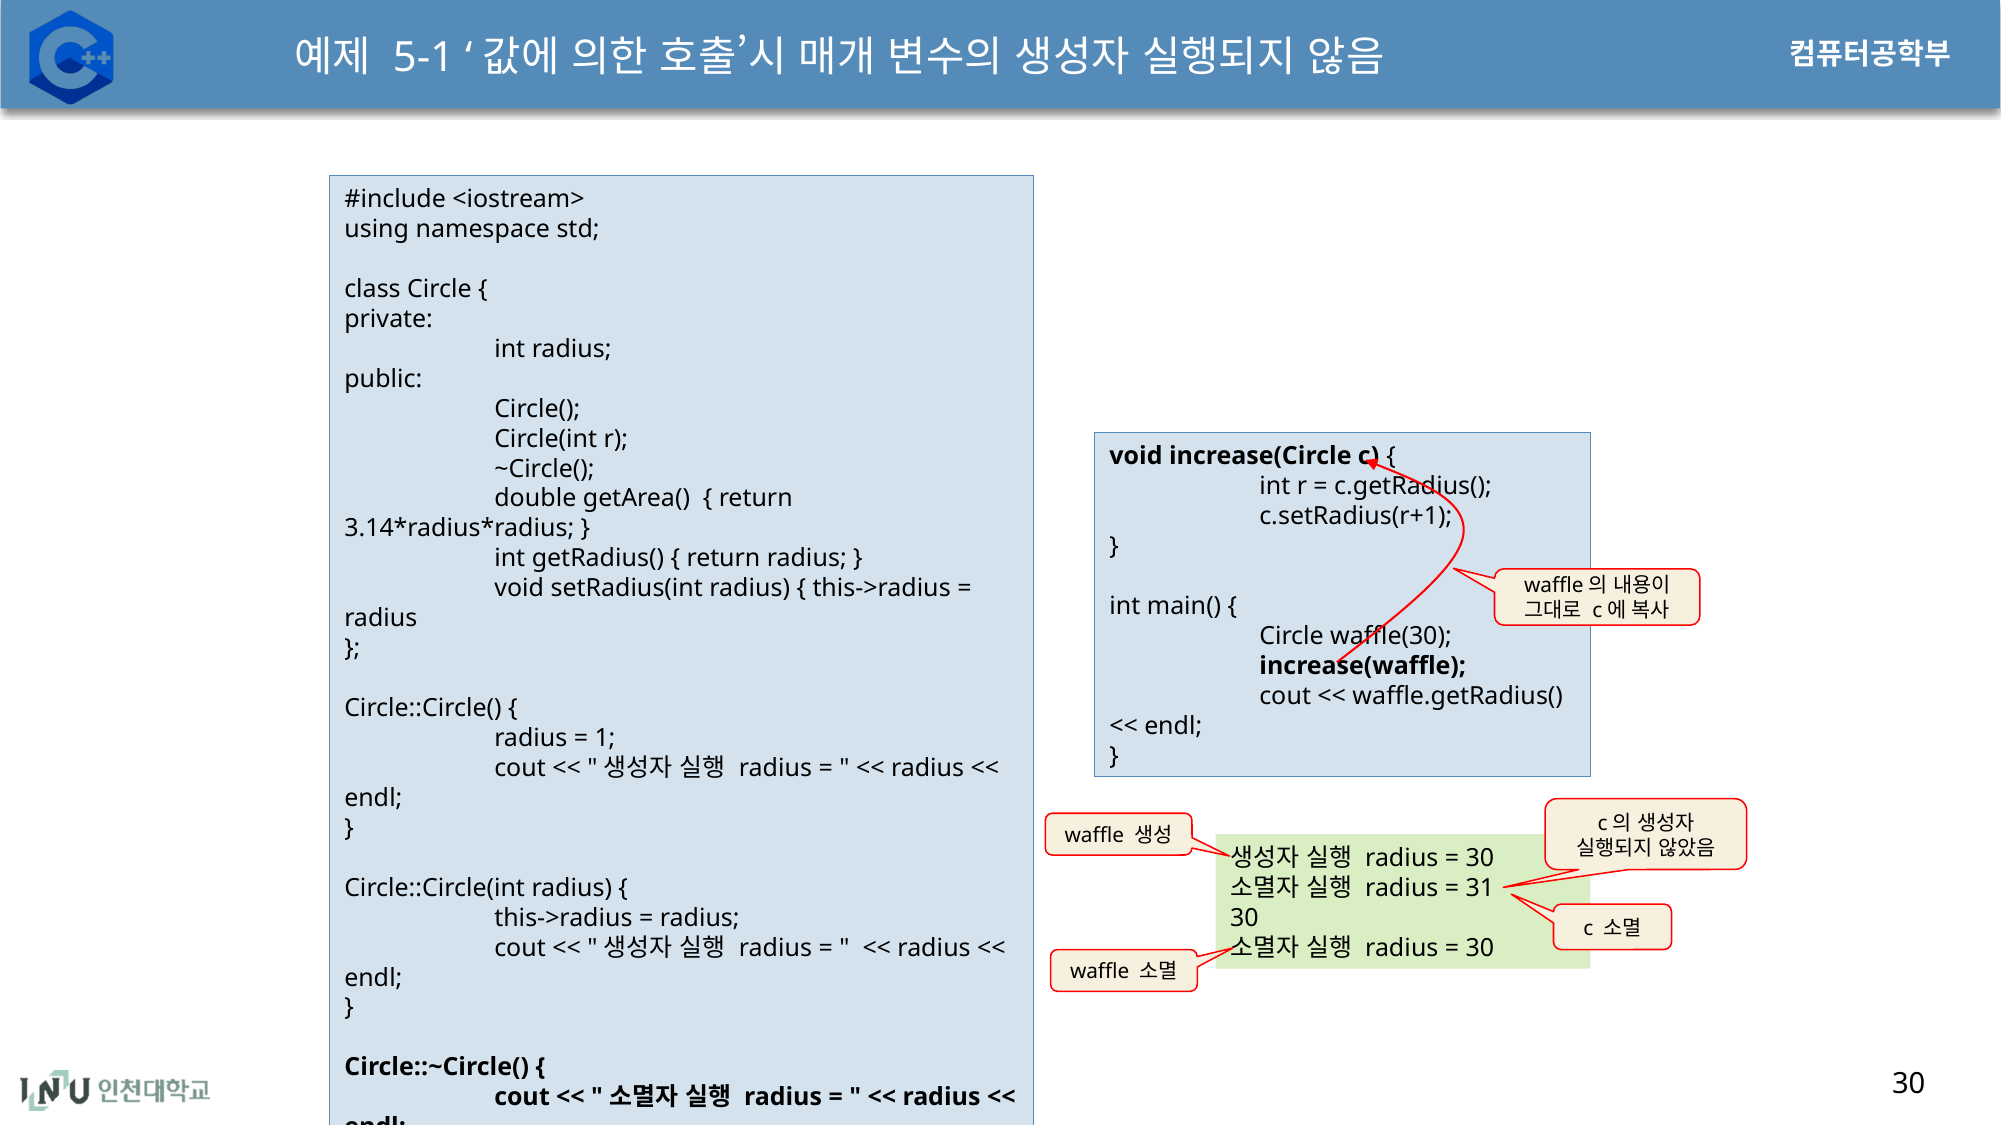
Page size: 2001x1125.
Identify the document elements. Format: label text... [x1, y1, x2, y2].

text_box [1335, 458, 1466, 664]
text_box void increase(Circle c) { int r = c.getRadius(); c.setRadius(r+1); } int main() { Circle waffle(30); increase(waffle); cout << waffle.getRadius() << endl; } [1094, 432, 1591, 777]
text_box waffle 생성 [1043, 811, 1231, 858]
text_box c 소멸 [1509, 892, 1674, 952]
text_box waffle의 내용이 그대로 c에 복사 [1452, 566, 1702, 627]
title 예제 5-1 ‘값에 의한 호출’시 매개 변수의 생성자 실행되지 않음 [279, 7, 1732, 102]
text_box c의 생성자 실행되지 않았음 [1501, 797, 1749, 889]
text_box #include <iostream> using namespace std; class Circle { private: int radius; public: Circle(); Circle(int r); ~Circle(); double getArea() { return 3.14*radius*radius; } int getRadius() { return radius; } void setRadius(int radius) { this->radius = radius }; Circle::Circle() { radius = 1; cout << "생성자 실행 radius = " << radius << endl; } Circle::Circle(int radius) { this->radius = radius; cout << "생성자 실행 radius = " << radius << endl; } Circle::~Circle() { cout << "소멸자 실행 radius = " << radius << endl; } [329, 175, 1034, 1125]
text_box waffle 소멸 [1048, 946, 1235, 993]
picture [19, 0, 125, 116]
text_box 생성자 실행 radius = 30 소멸자 실행 radius = 31 30 소멸자 실행 radius = 30 [1215, 834, 1591, 969]
